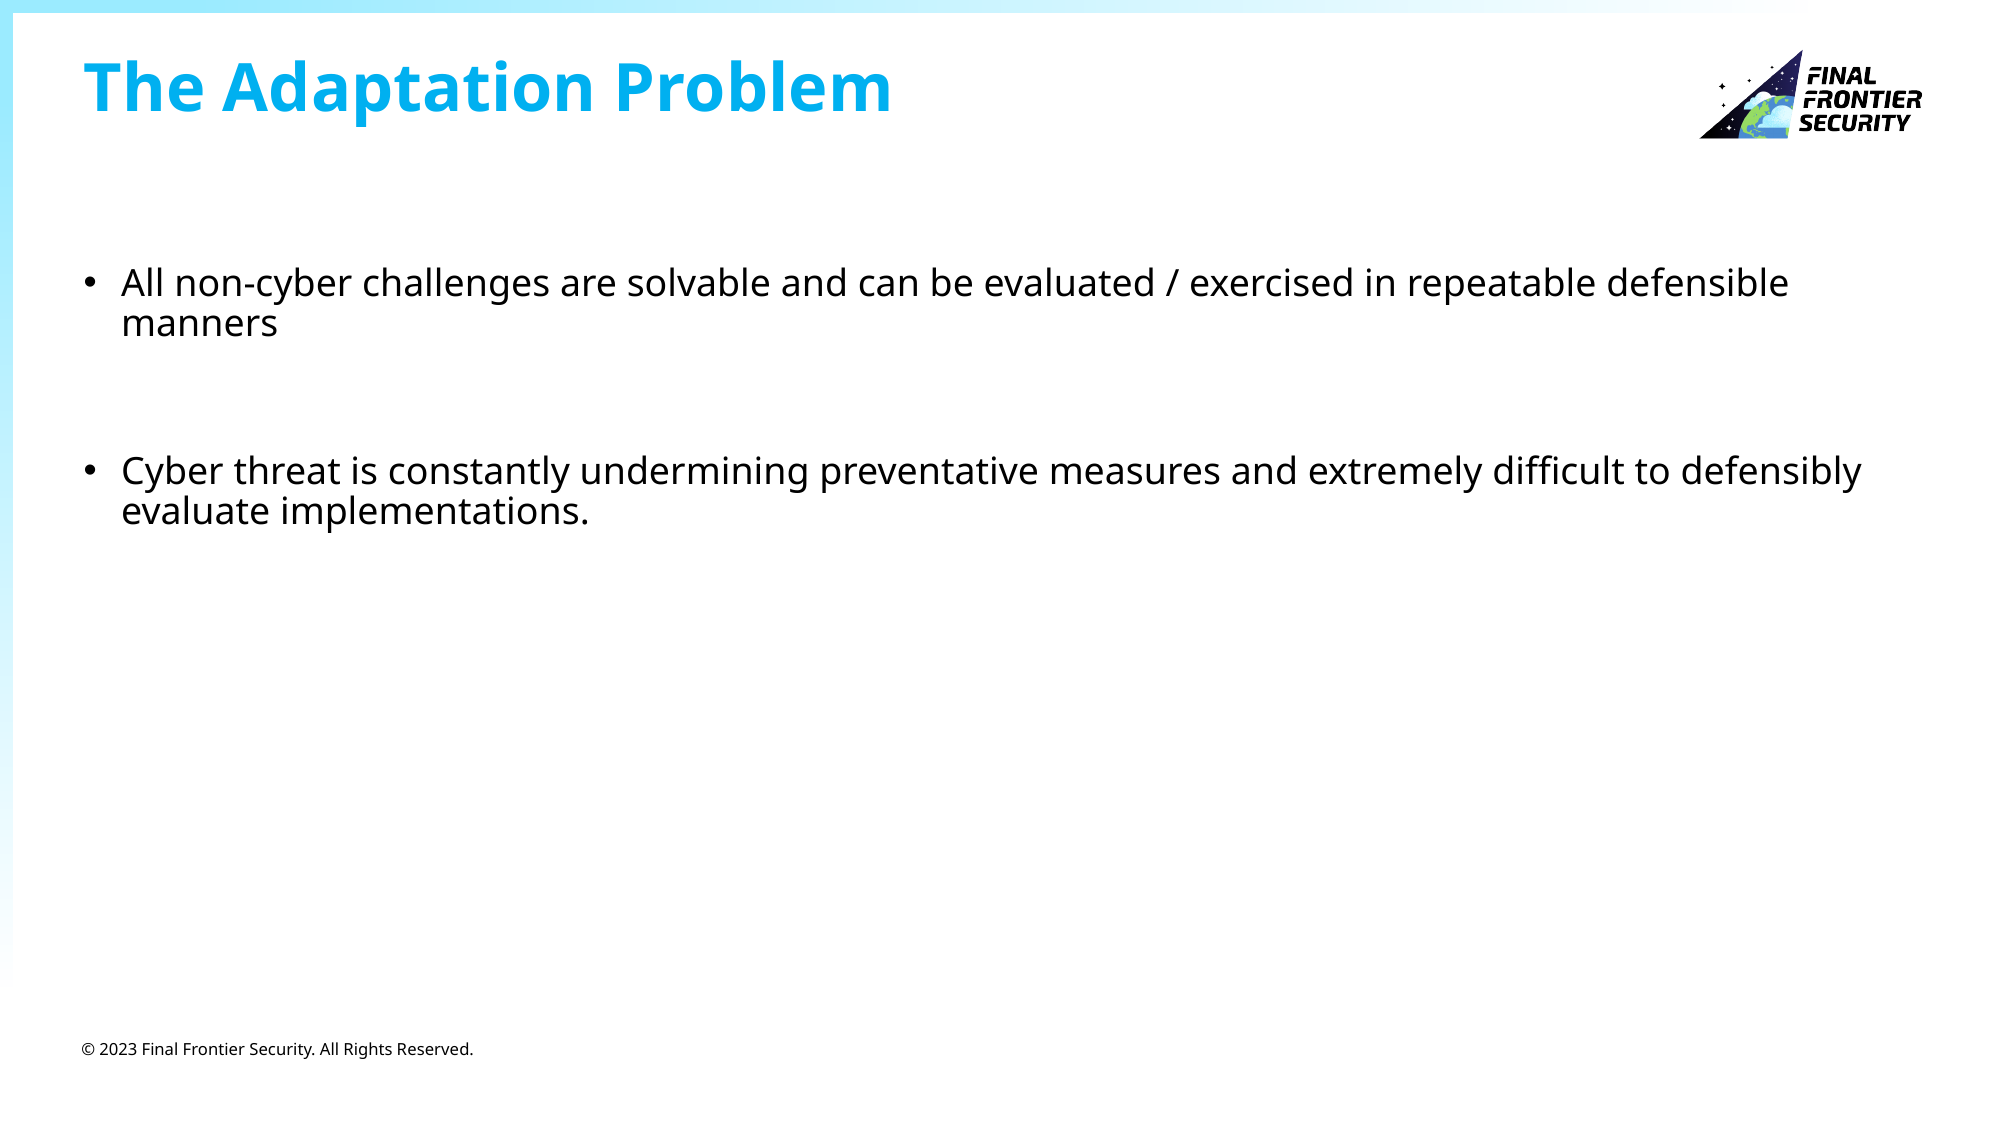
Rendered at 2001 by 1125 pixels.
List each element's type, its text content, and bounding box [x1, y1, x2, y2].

list All non-cyber challenges are solvable and can be evaluated / exercised in repeatable defensible manners Cyber threat is constantly undermining preventative measures and extremely difficult to defensibly evaluate implementations. [83, 263, 1917, 1021]
picture [1690, 40, 1931, 148]
title The Adaptation Problem [83, 54, 1602, 220]
